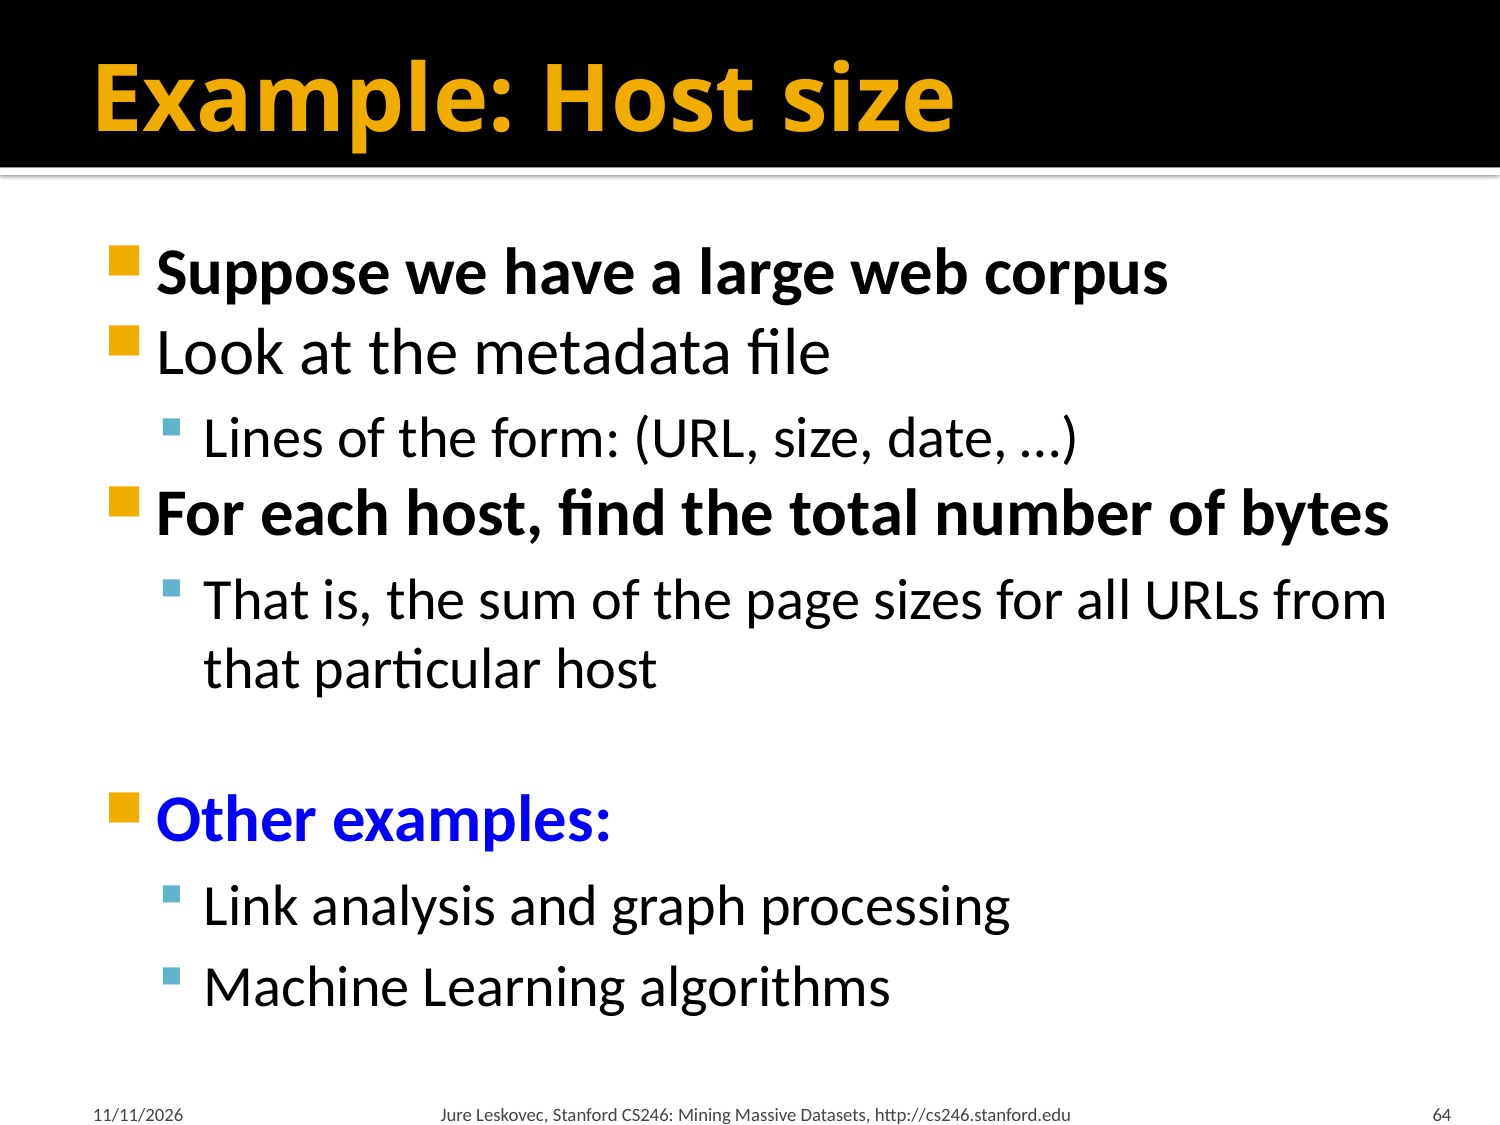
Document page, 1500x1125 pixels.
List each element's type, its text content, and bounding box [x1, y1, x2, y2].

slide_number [75, 1080, 425, 1125]
footer Jure Leskovec, Stanford CS246: Mining Massive Datasets, http://cs246.stanford.edu [433, 1080, 1337, 1125]
slide_number 64 [1345, 1080, 1467, 1125]
title Example: Host size [75, 12, 1425, 175]
list Suppose we have a large web corpus Look at the metadata file Lines of the form: (URL, size, date, …) For each host, find the total number of bytes That is, the sum of the page sizes for all URLs from that particular host Other examples: Link analysis and graph processing Machine Learning algorithms [75, 212, 1425, 1075]
